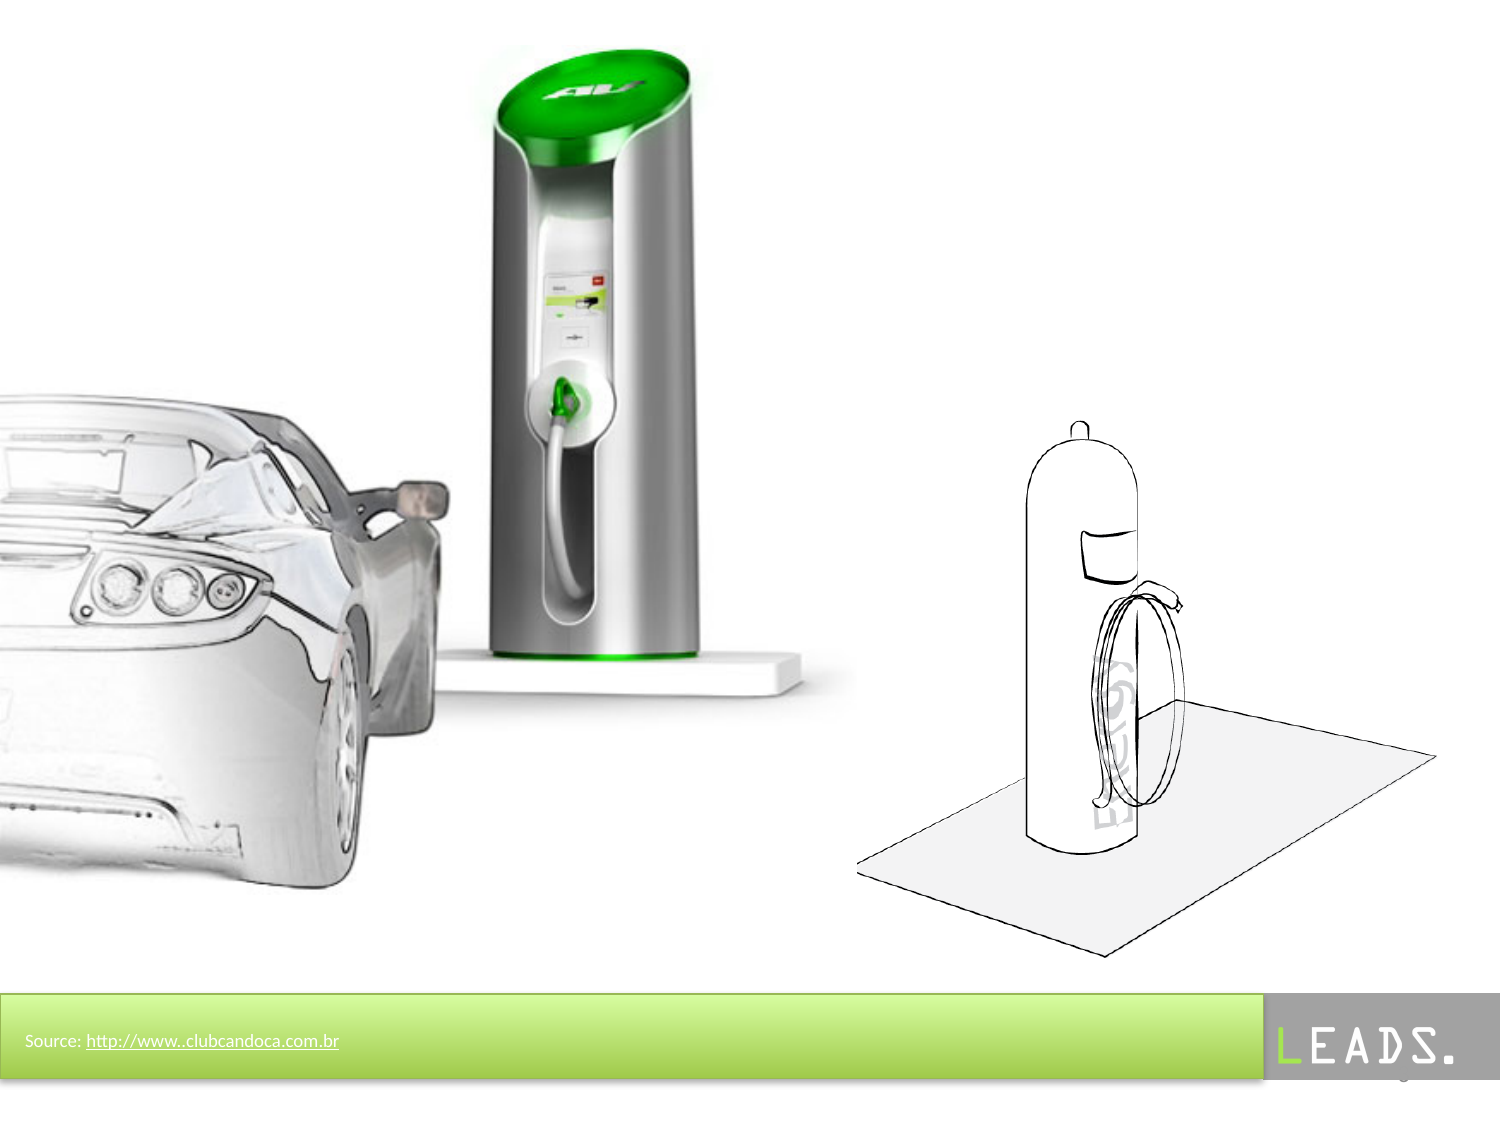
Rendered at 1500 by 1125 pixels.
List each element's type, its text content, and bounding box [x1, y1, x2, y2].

text_box [0, 993, 1264, 1079]
text_box Source: http://www..clubcandoca.com.br [10, 1021, 881, 1059]
picture [0, 45, 1478, 983]
slide_number 3 [1074, 1042, 1425, 1103]
picture [1264, 993, 1500, 1080]
